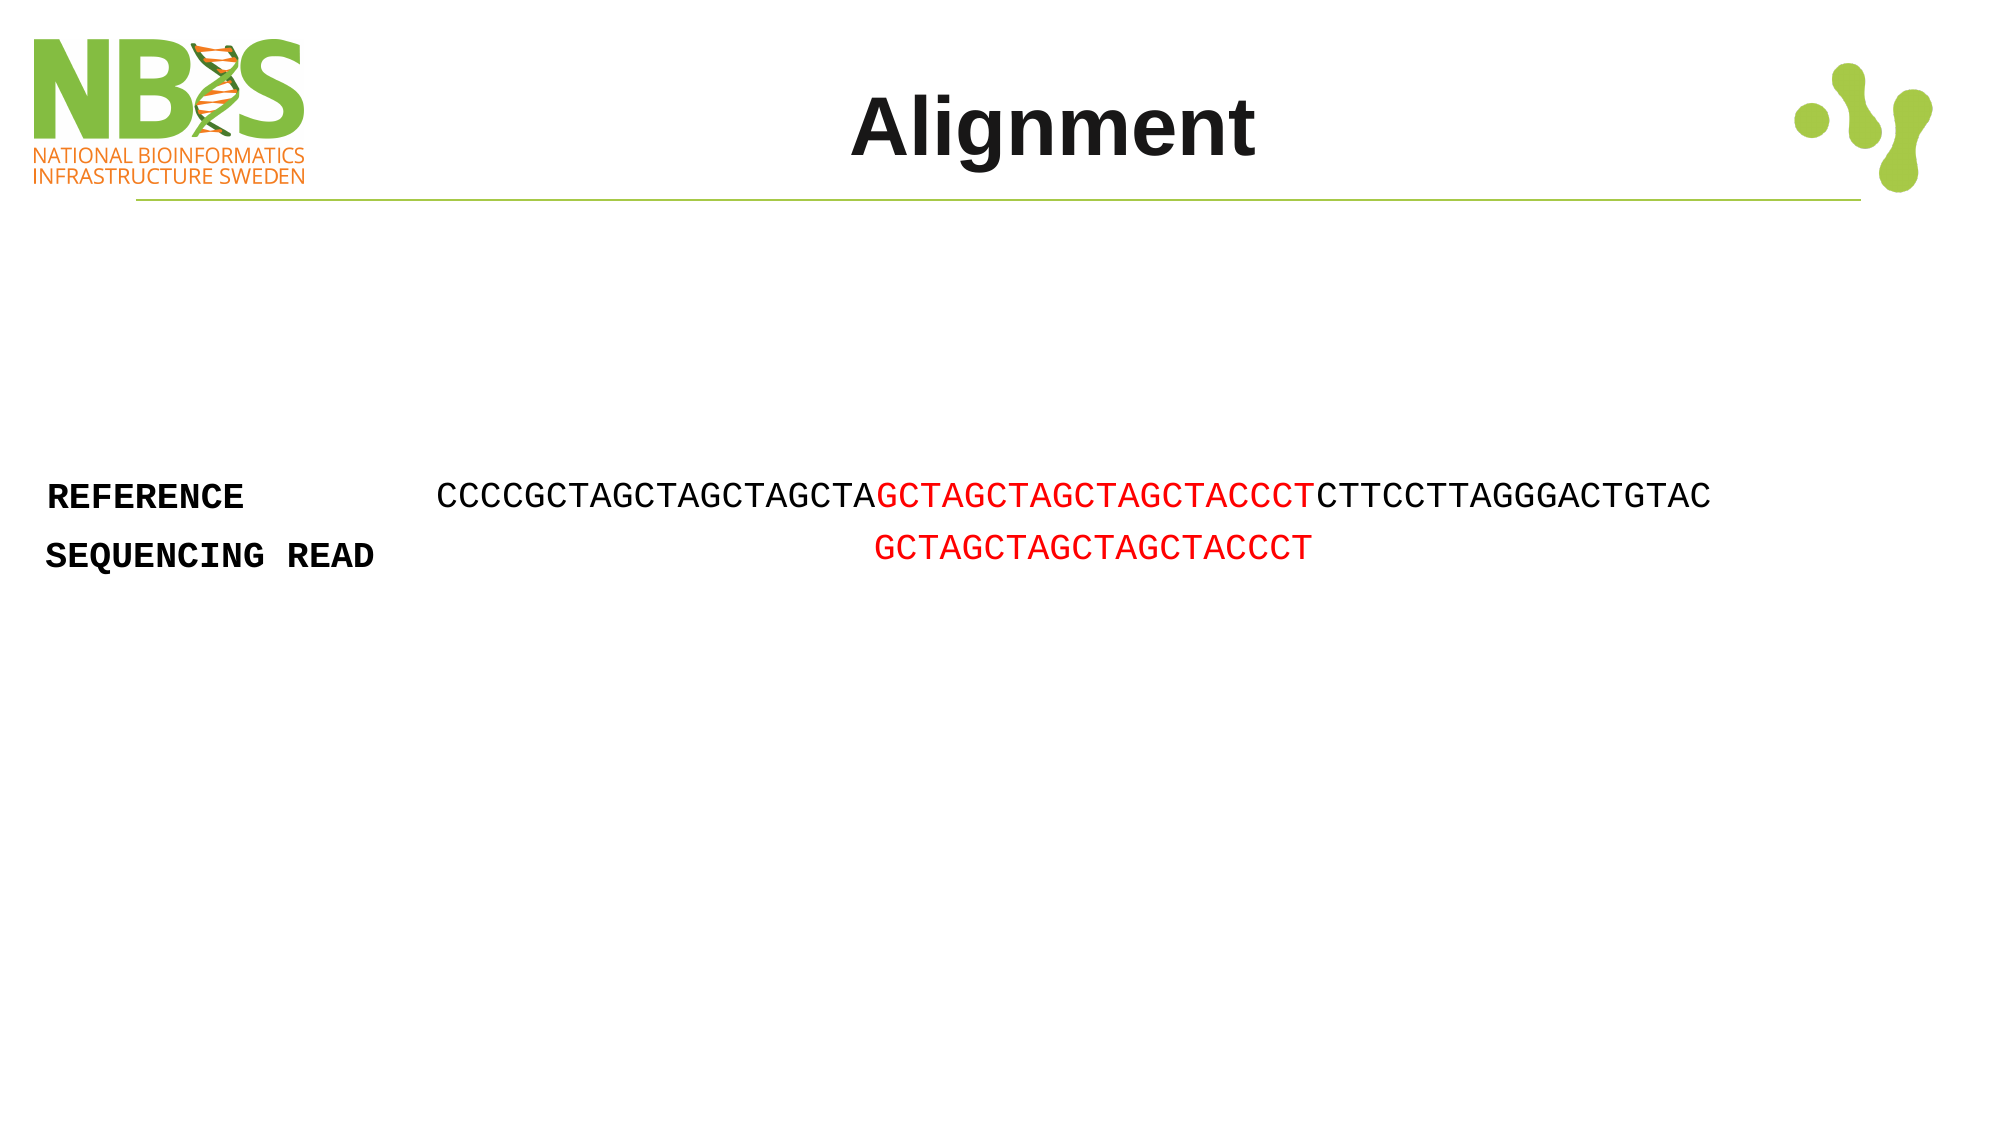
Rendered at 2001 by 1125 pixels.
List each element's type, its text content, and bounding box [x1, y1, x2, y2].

text_box SEQUENCING READ [32, 524, 461, 582]
text_box GCTAGCTAGCTAGCTACCCT [860, 516, 1328, 574]
text_box CCCCGCTAGCTAGCTAGCTAGCTAGCTAGCTAGCTACCCTCTTCCTTAGGGACTGTAC [422, 464, 1726, 522]
picture [1790, 59, 1935, 196]
picture [34, 39, 304, 184]
text_box REFERENCE [33, 465, 266, 523]
title Alignment [404, 59, 1703, 197]
